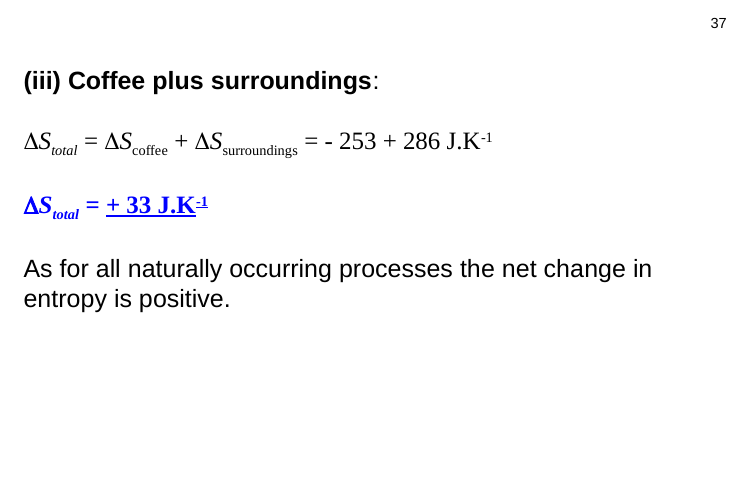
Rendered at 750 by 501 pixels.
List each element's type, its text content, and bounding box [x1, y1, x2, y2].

slide_number 37 [558, 10, 734, 46]
text_box (iii) Coffee plus surroundings: Stotal = Scoffee + Ssurroundings = - 253 + 286 J.K-1 Stotal = + 33 J.K-1 As for all naturally occurring processes the net change in entropy is positive. [8, 57, 750, 320]
